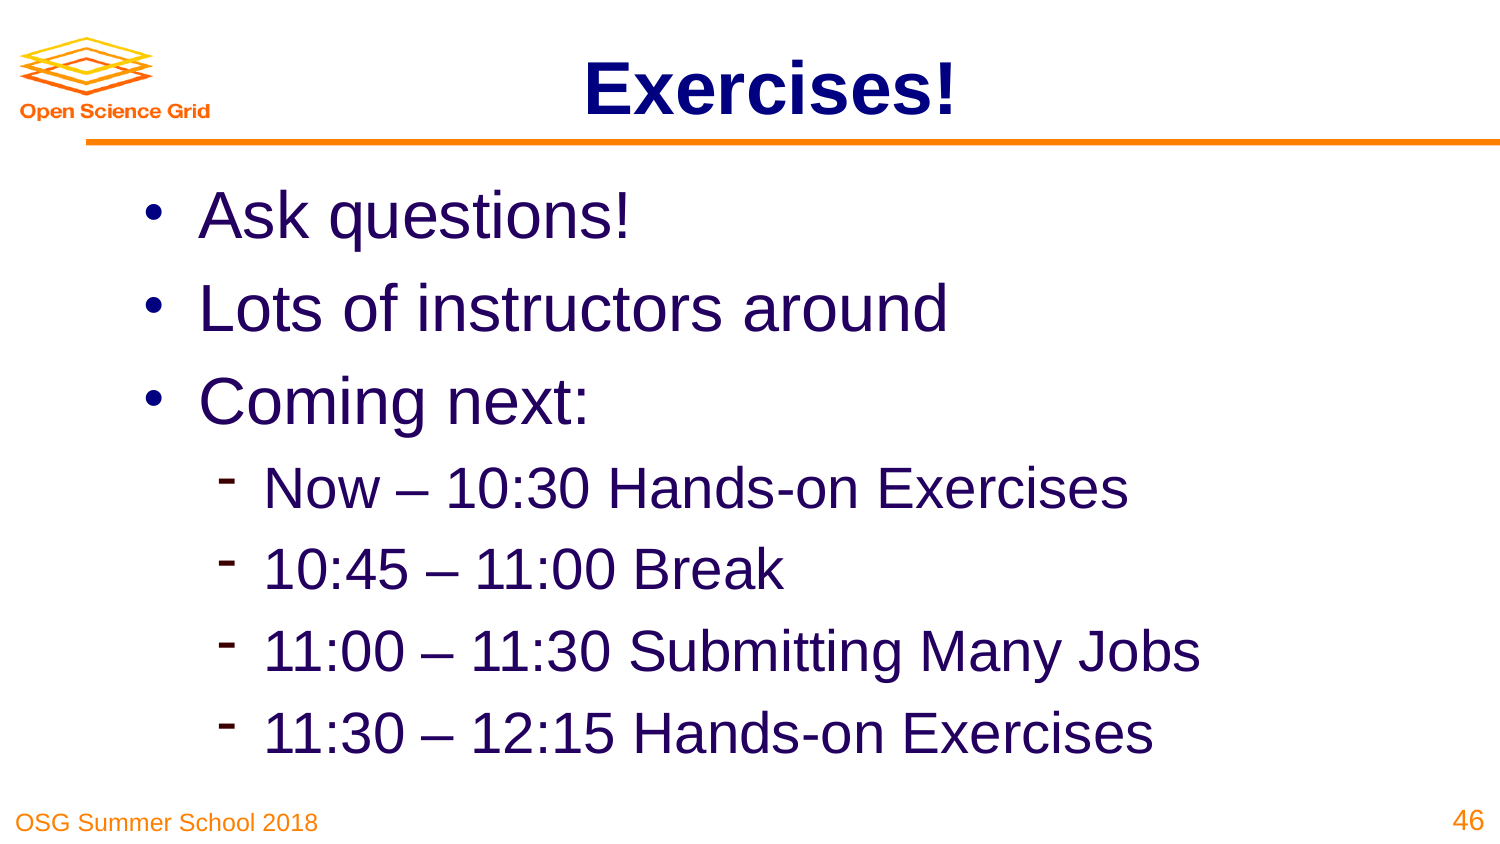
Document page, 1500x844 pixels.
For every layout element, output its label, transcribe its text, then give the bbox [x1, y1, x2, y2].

picture [0, 20, 201, 134]
slide_number 46 [1430, 787, 1500, 844]
title Exercises! [201, 14, 1342, 155]
list Ask questions! Lots of instructors around Coming next: Now – 10:30 Hands-on Exercises 10:45 – 11:00 Break 11:00 – 11:30 Submitting Many Jobs 11:30 – 12:15 Hands-on Exercises [127, 164, 1403, 741]
